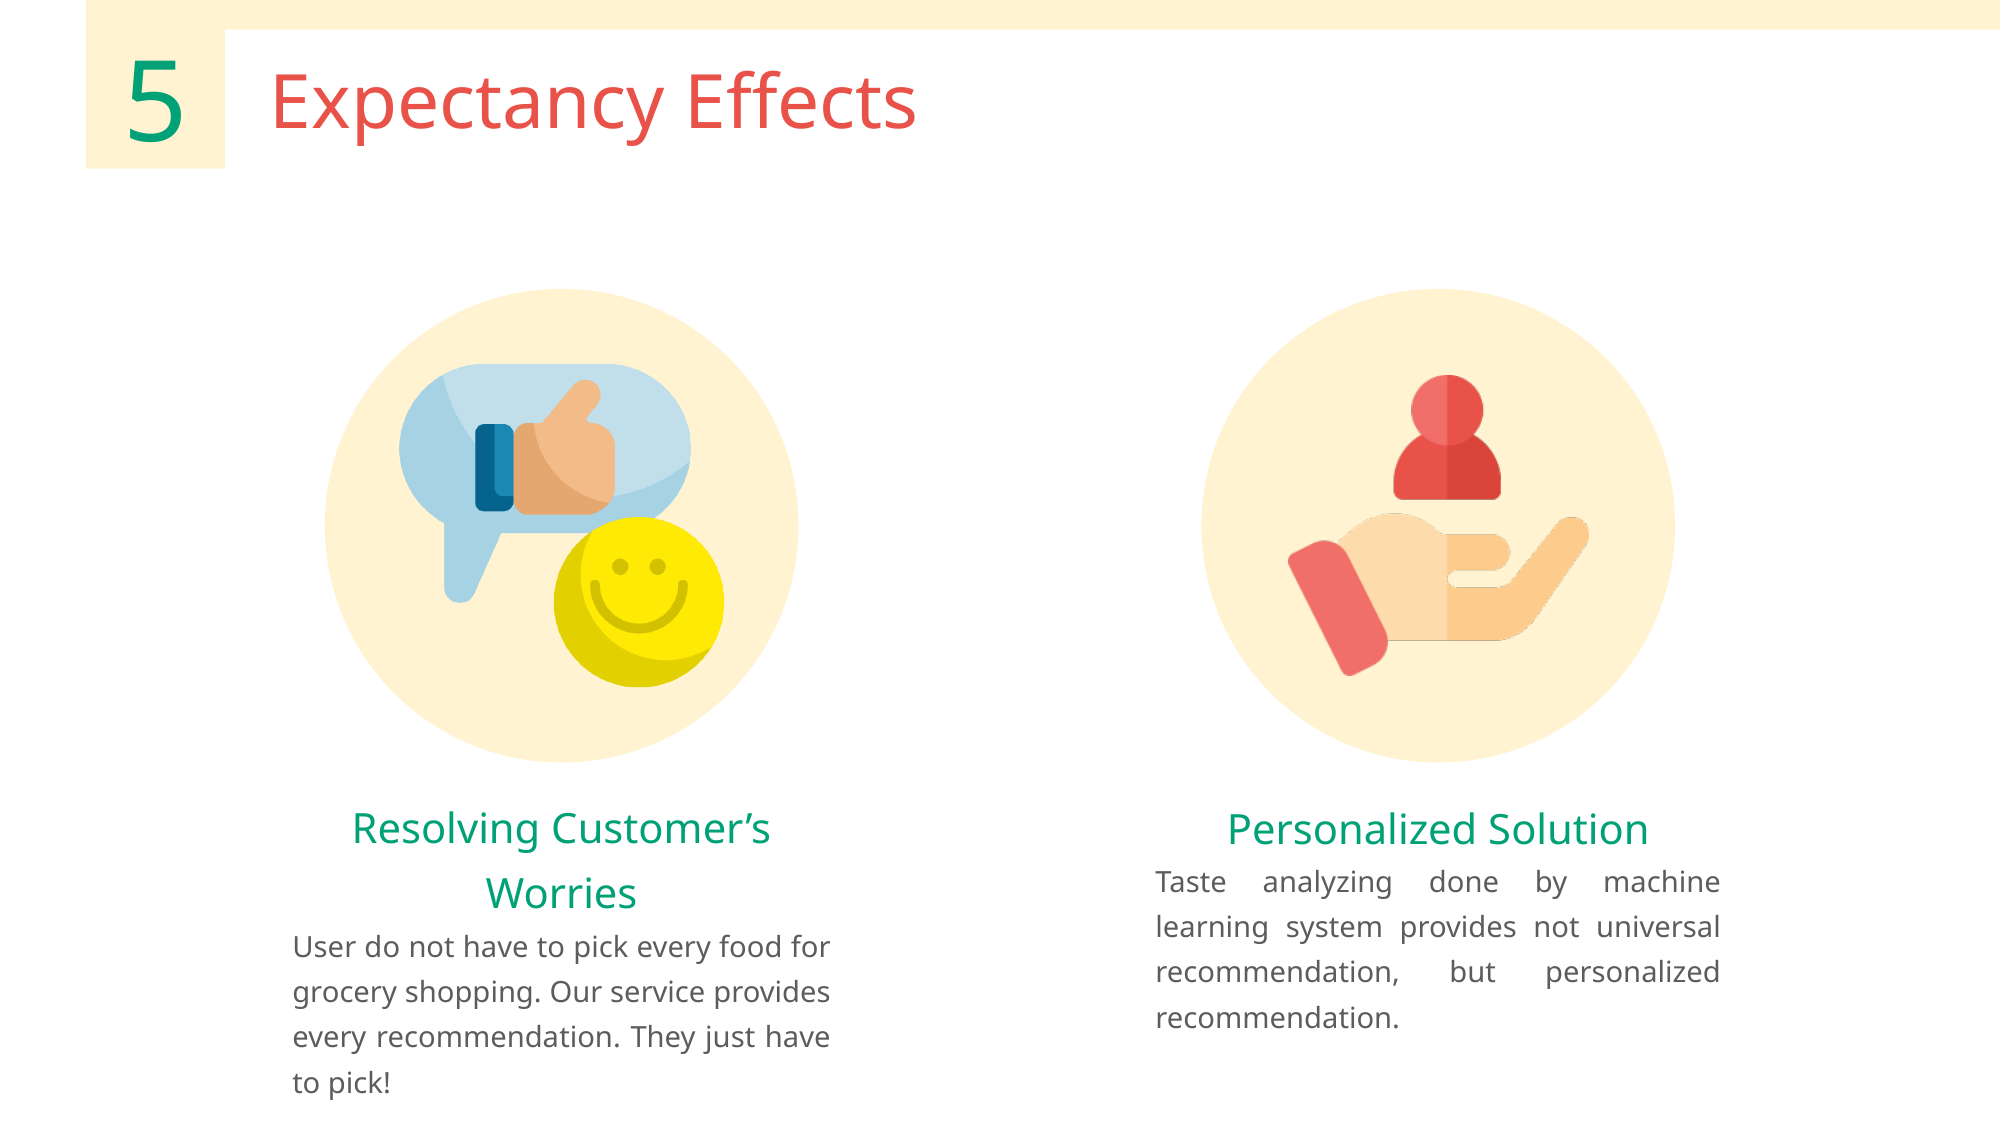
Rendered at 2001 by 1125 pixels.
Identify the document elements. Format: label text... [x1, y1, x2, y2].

picture [1288, 375, 1589, 676]
text_box Resolving Customer’s Worries User do not have to pick every food for grocery shopping. Our service provides every recommendation. They just have to pick! [277, 779, 846, 1107]
text_box 5 [85, 21, 225, 172]
text_box [1200, 287, 1677, 764]
picture [399, 363, 724, 688]
text_box [85, 0, 2000, 31]
text_box Expectancy Effects [254, 46, 934, 152]
text_box Personalized Solution Taste analyzing done by machine learning system provides not universal recommendation, but personalized recommendation. [1140, 780, 1736, 1042]
text_box [323, 287, 800, 764]
